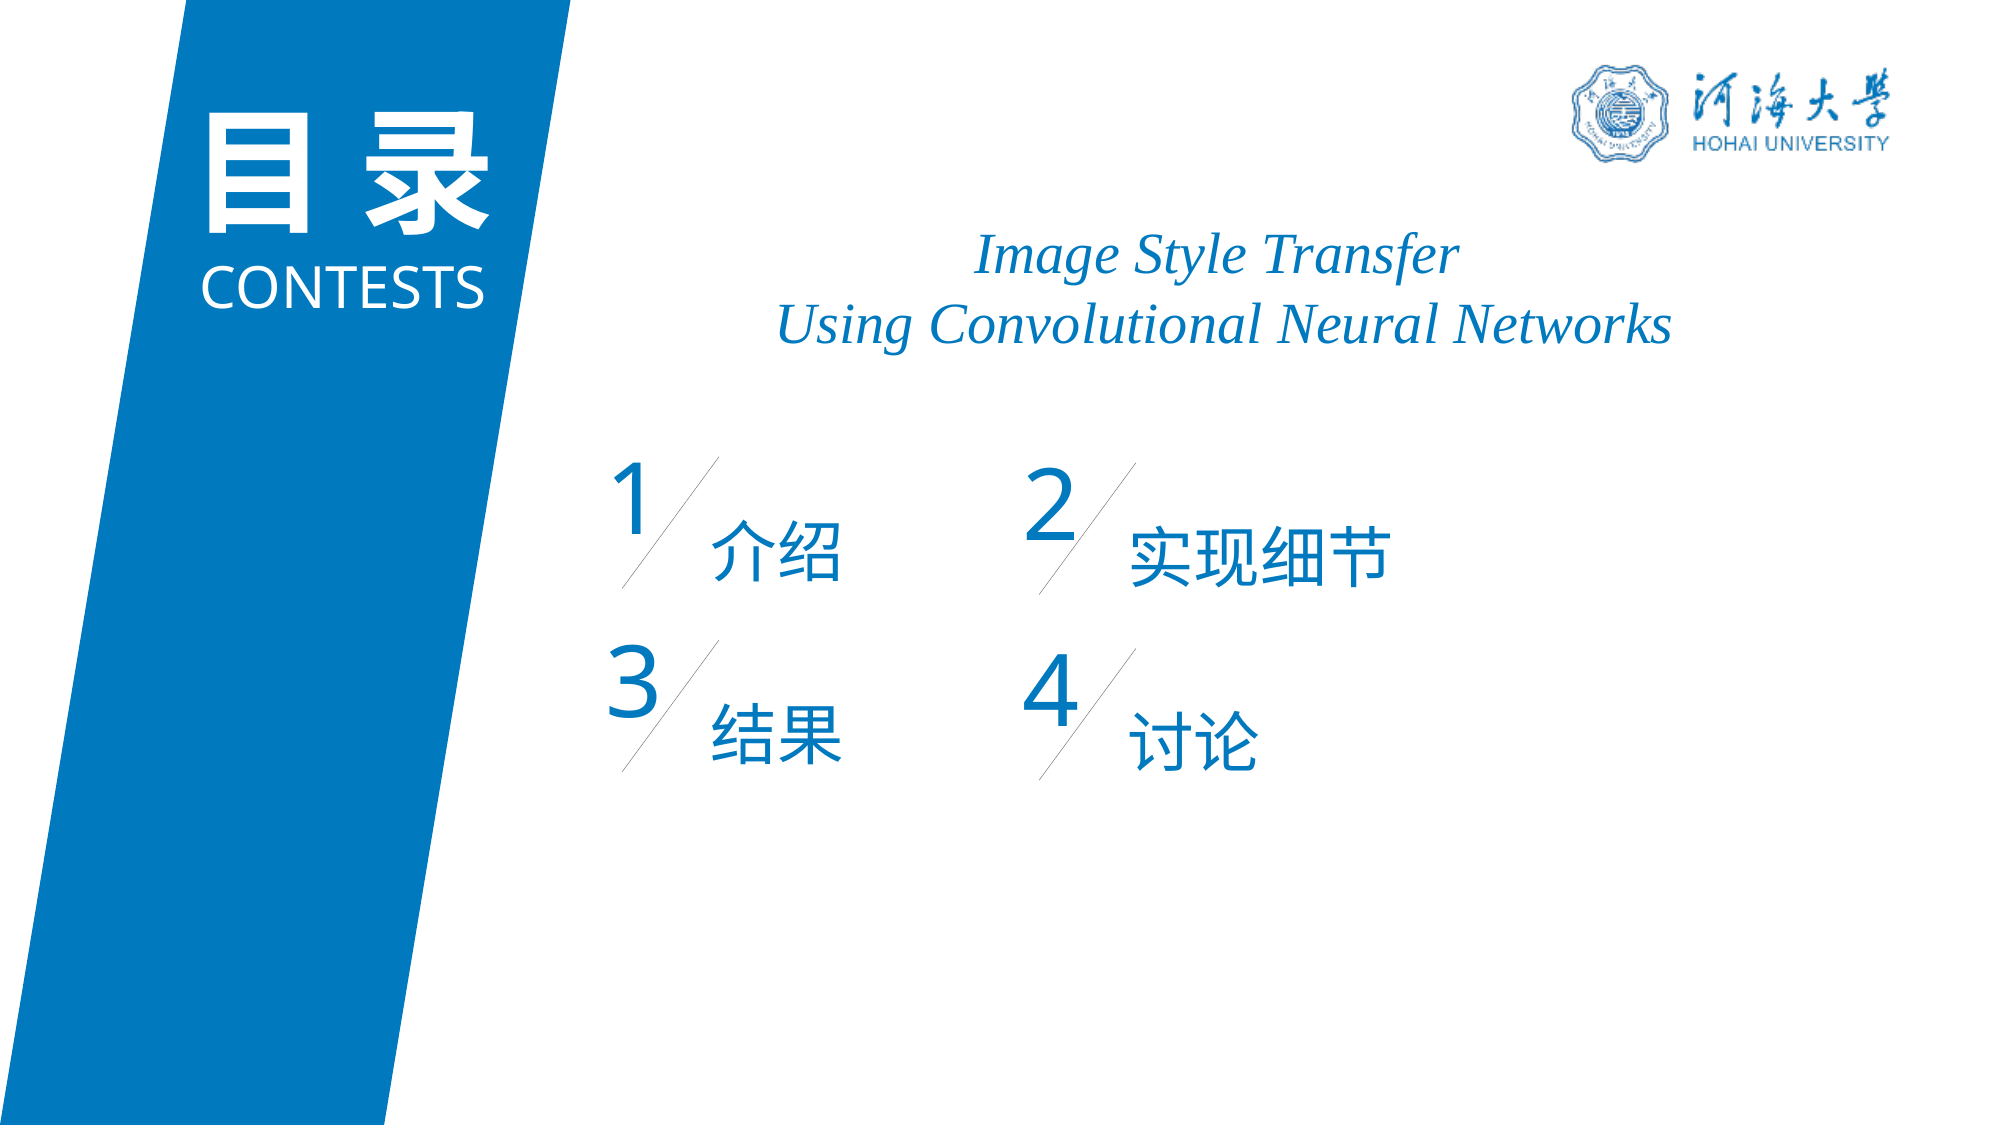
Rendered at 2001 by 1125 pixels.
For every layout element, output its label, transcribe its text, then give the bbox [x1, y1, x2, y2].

text_box 目 录 CONTESTS [146, 94, 541, 310]
text_box [0, 236, 521, 1125]
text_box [1562, 56, 1926, 171]
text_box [1006, 618, 1808, 790]
text_box [169, 0, 572, 185]
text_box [589, 610, 1392, 782]
text_box Image Style Transfer Using Convolutional Neural Networks [589, 207, 1859, 363]
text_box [1006, 433, 1808, 604]
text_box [589, 427, 1392, 598]
